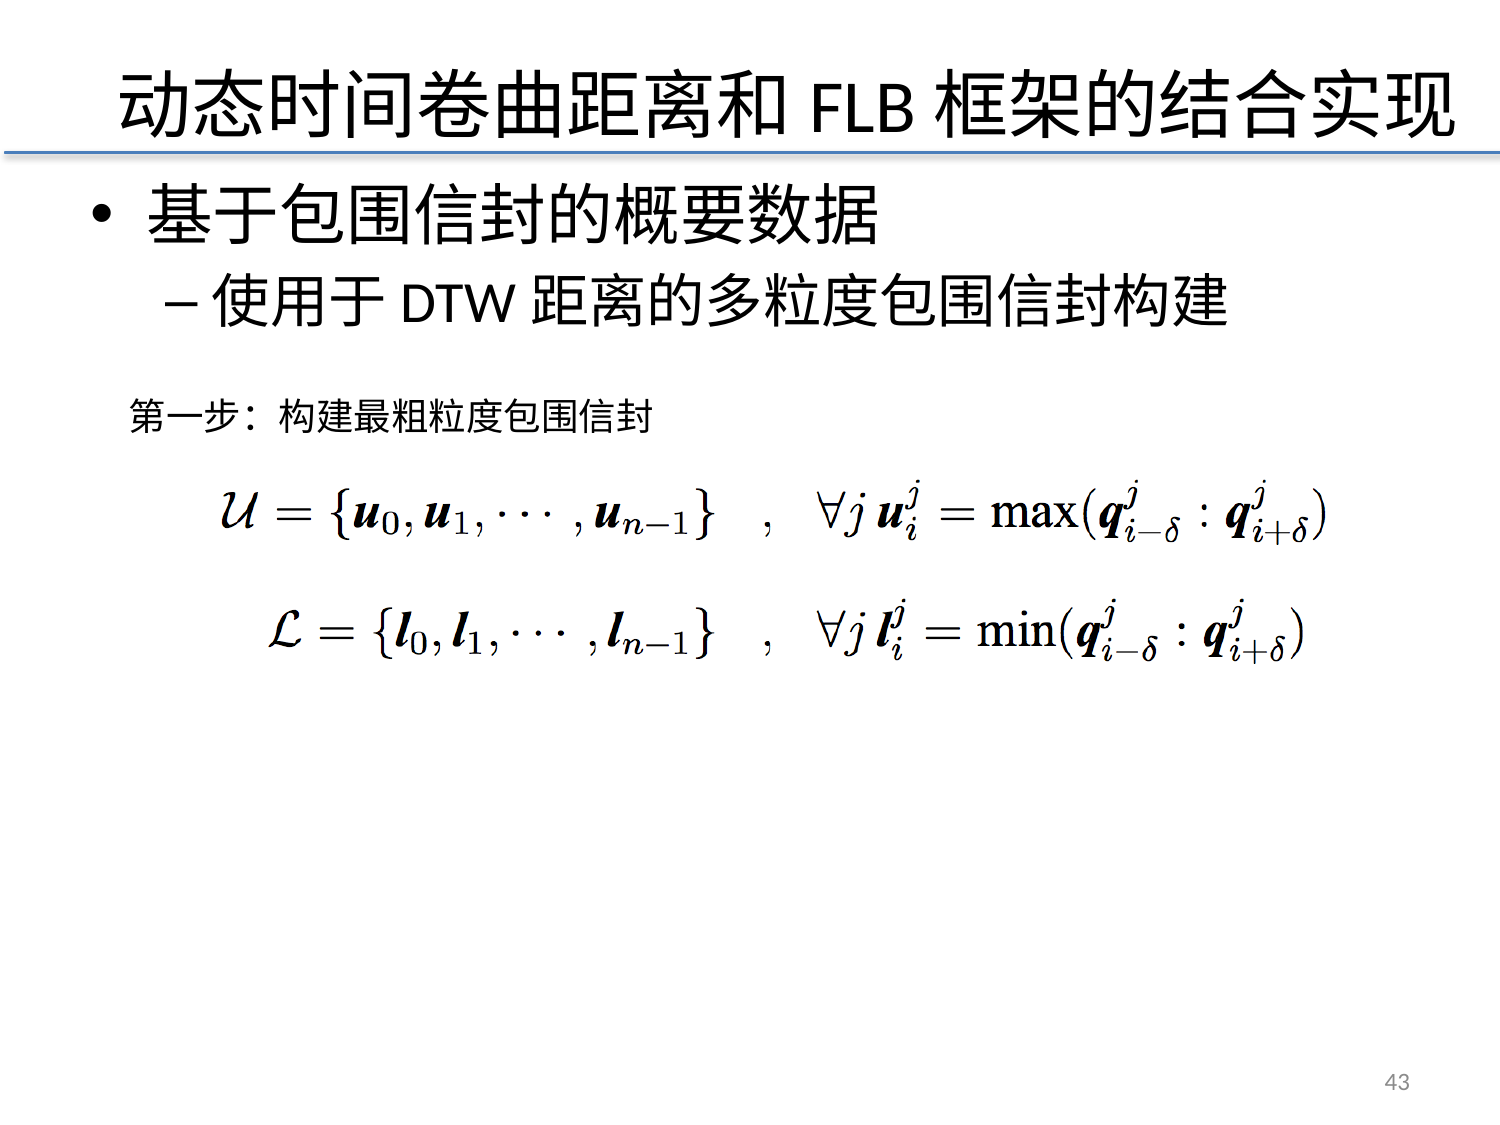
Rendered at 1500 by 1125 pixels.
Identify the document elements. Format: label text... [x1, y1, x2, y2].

list 基于包围信封的概要数据 使用于DTW距离的多粒度包围信封构建 [75, 172, 1425, 1047]
picture [199, 432, 1341, 703]
title 动态时间卷曲距离和FLB框架的结合实现 [75, 45, 1500, 161]
slide_number 42 [1074, 1058, 1425, 1103]
text_box 第一步：构建最粗粒度包围信封 [113, 385, 669, 445]
